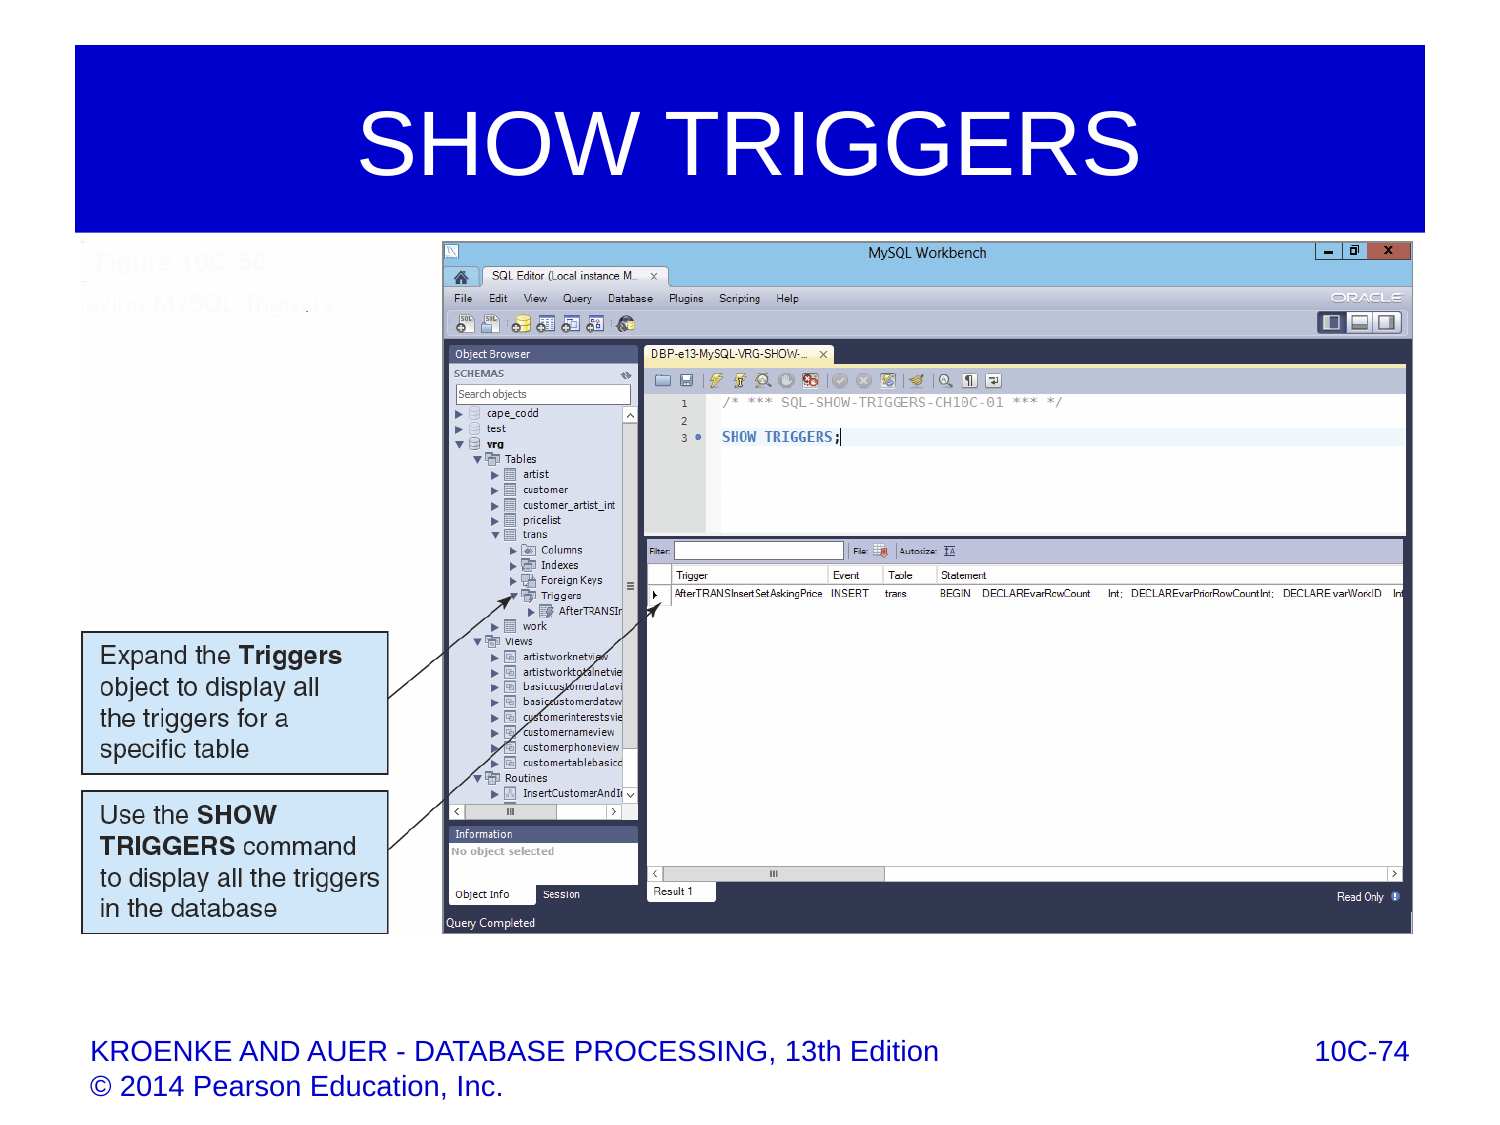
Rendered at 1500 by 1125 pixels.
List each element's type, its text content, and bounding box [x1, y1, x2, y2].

slide_number 10C-74 [1074, 1024, 1426, 1103]
picture [80, 237, 1413, 934]
title SHOW TRIGGERS [75, 45, 1425, 233]
footer KROENKE AND AUER - DATABASE PROCESSING, 13th Edition © 2014 Pearson Education, Inc. [74, 1024, 988, 1104]
